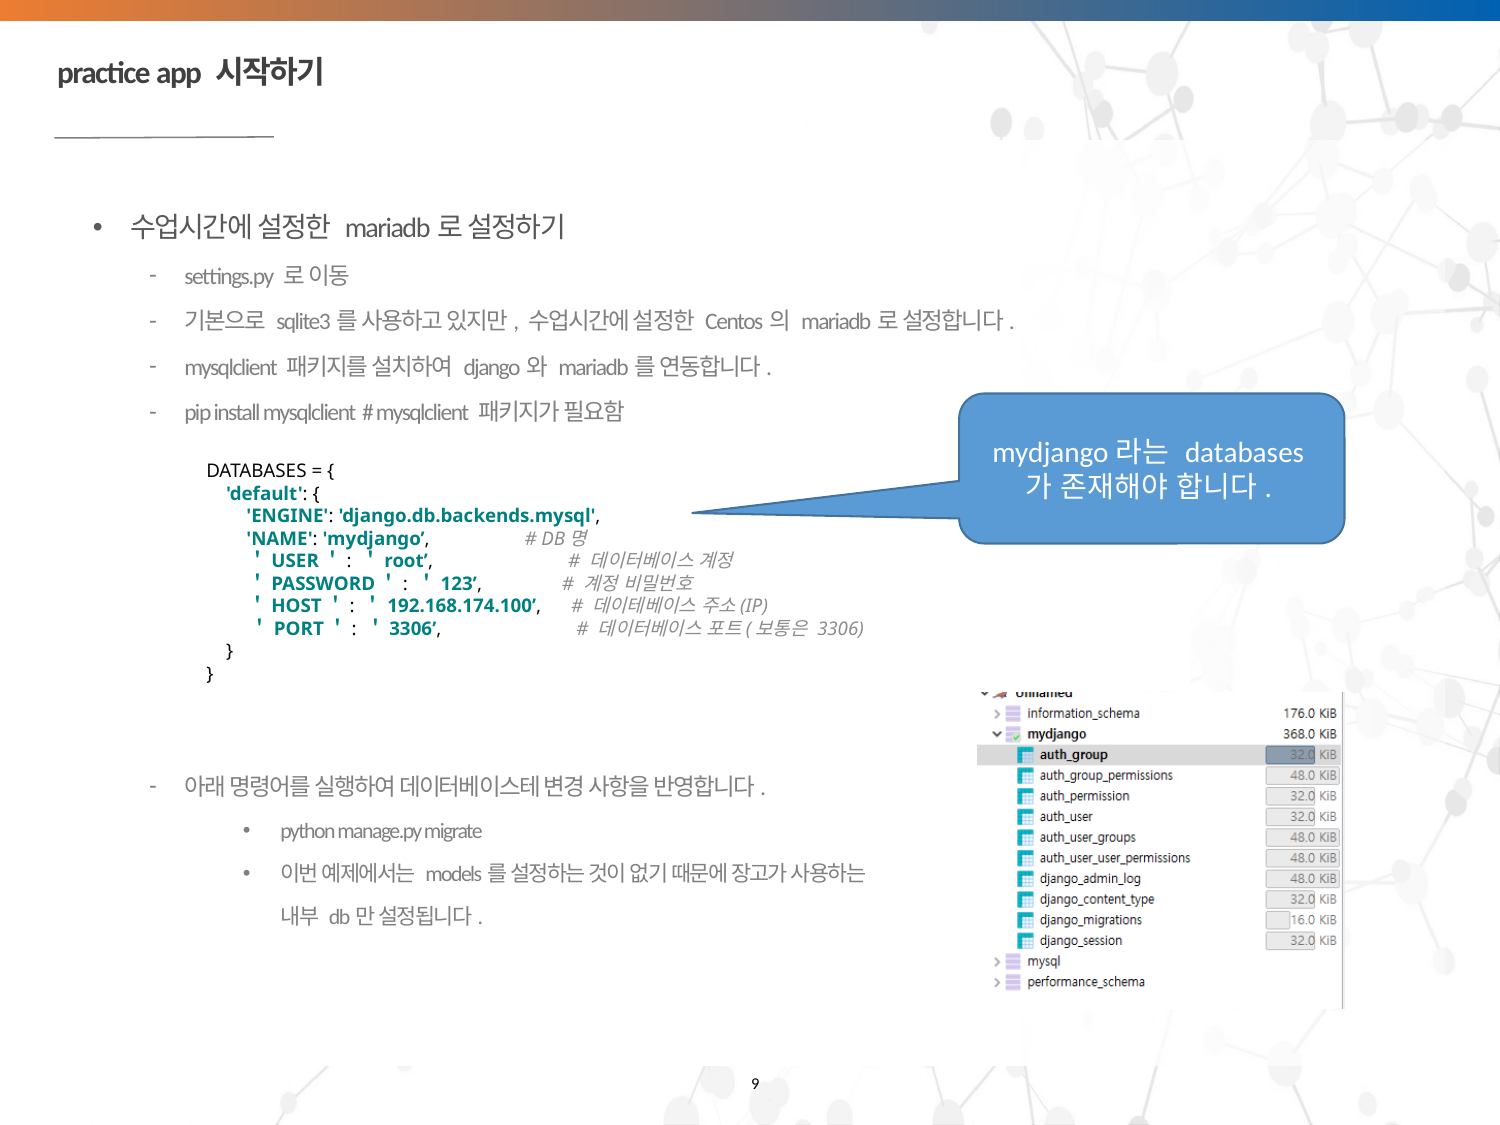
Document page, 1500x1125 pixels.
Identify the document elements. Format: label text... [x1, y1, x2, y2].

text_box mydjango라는 databases가 존재해야 합니다. [691, 392, 1346, 545]
picture [977, 692, 1345, 1009]
text_box DATABASES = { 'default': { 'ENGINE': 'django.db.backends.mysql', 'NAME': 'mydjango’, # DB명 ＇USER＇: ＇root’, # 데이터베이스 계정 ＇PASSWORD＇: ＇123’, # 계정 비밀번호 ＇HOST＇: ＇192.168.174.100’, # 데이테베이스 주소(IP) ＇PORT＇: ＇3306’, # 데이터베이스 포트(보통은 3306) } } [191, 451, 1191, 692]
slide_number 9 [586, 1065, 925, 1125]
title practice app 시작하기 [42, 49, 872, 117]
list 수업시간에 설정한 mariadb로 설정하기 settings.py 로 이동 기본으로 sqlite3를 사용하고 있지만, 수업시간에 설정한 Centos의 mariadb로 설정합니다. mysqlclient 패키지를 설치하여 django와 mariadb를 연동합니다. pip install mysqlclient # mysqlclient 패키지가 필요함 아래 명령어를 실행하여 데이터베이스테 변경 사항을 반영합니다. python manage.py migrate 이번 예제에서는 models를 설정하는 것이 없기 때문에 장고가 사용하는 내부 db만 설정됩니다. [78, 193, 1433, 1035]
